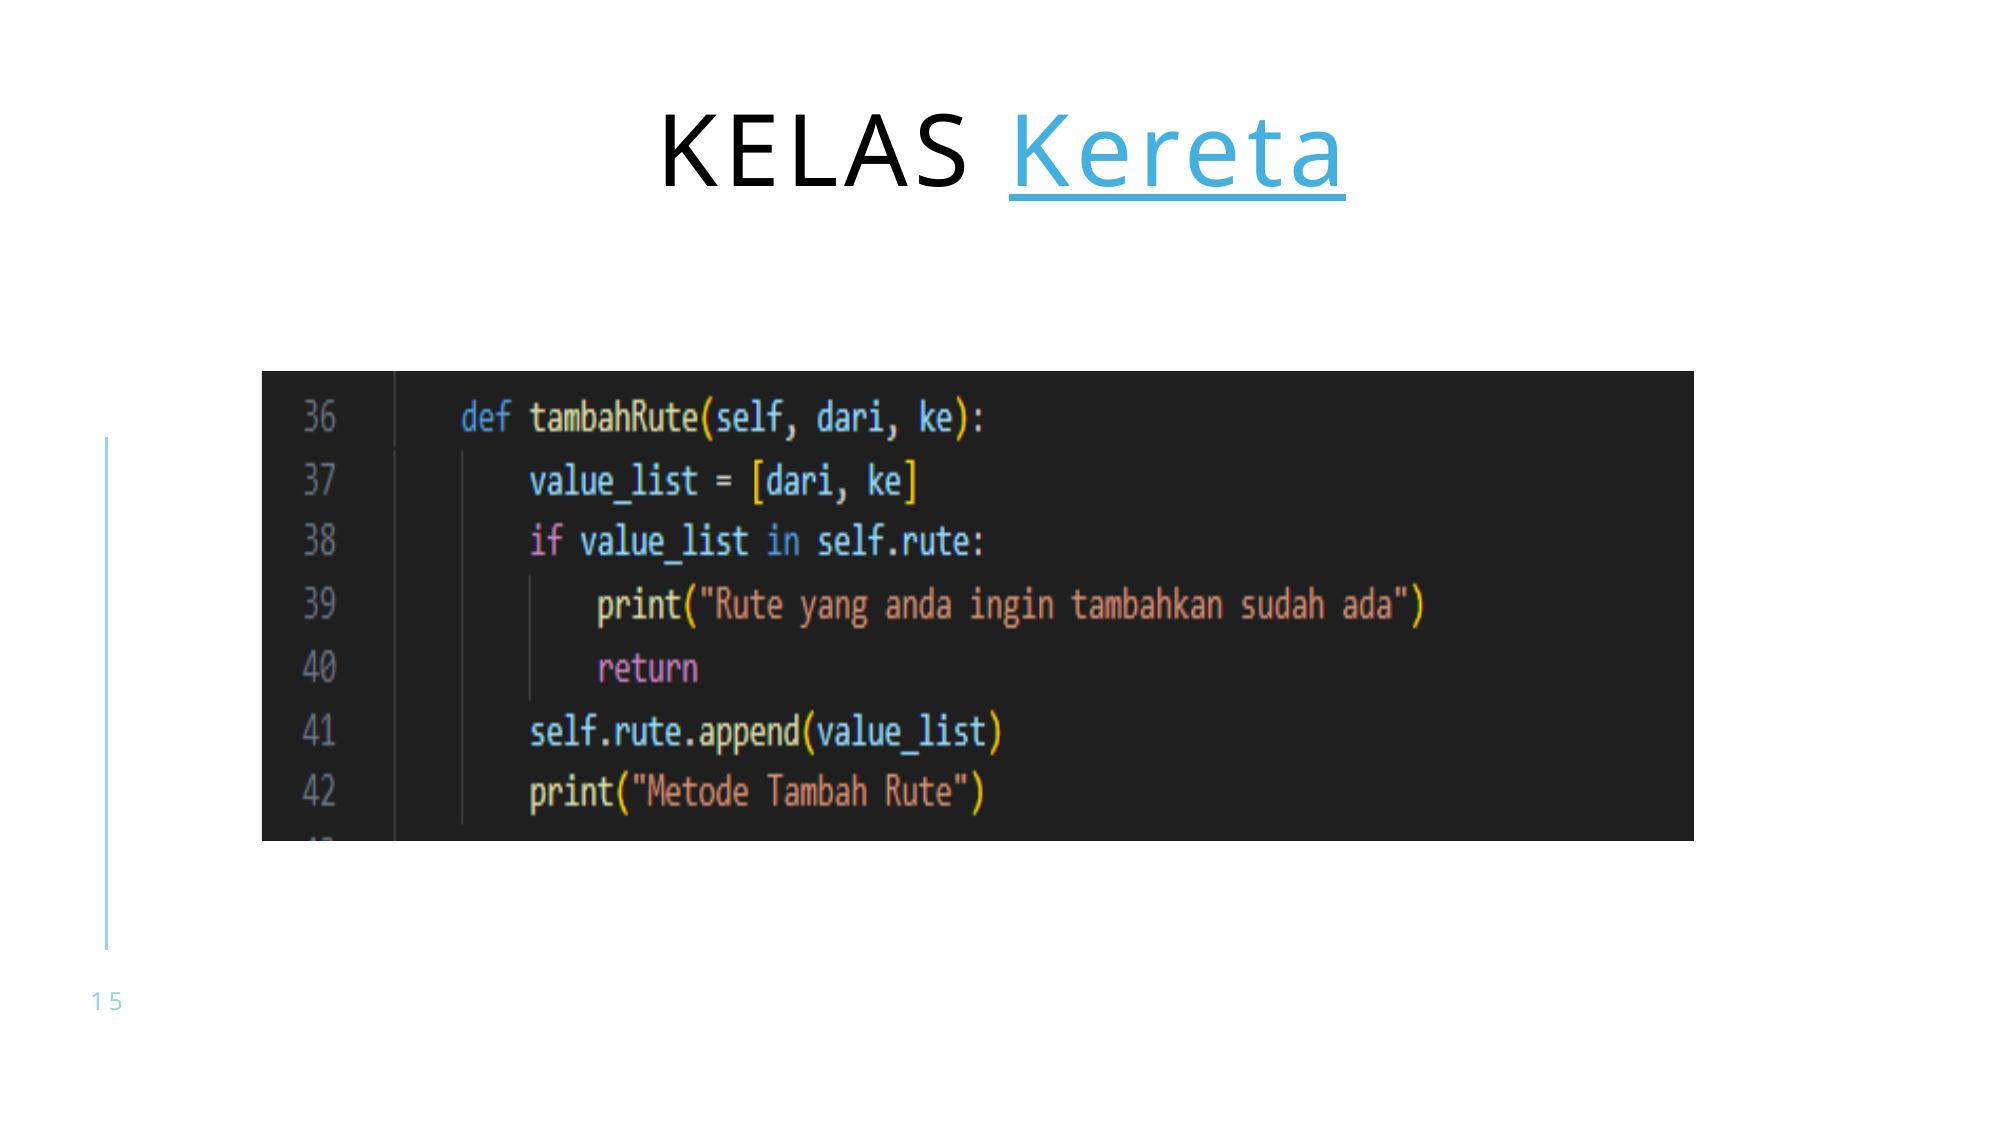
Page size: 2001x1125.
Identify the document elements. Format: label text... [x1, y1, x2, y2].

picture [261, 371, 1694, 841]
slide_number 15 [68, 987, 144, 1018]
title Kelas Kereta [195, 99, 1808, 250]
